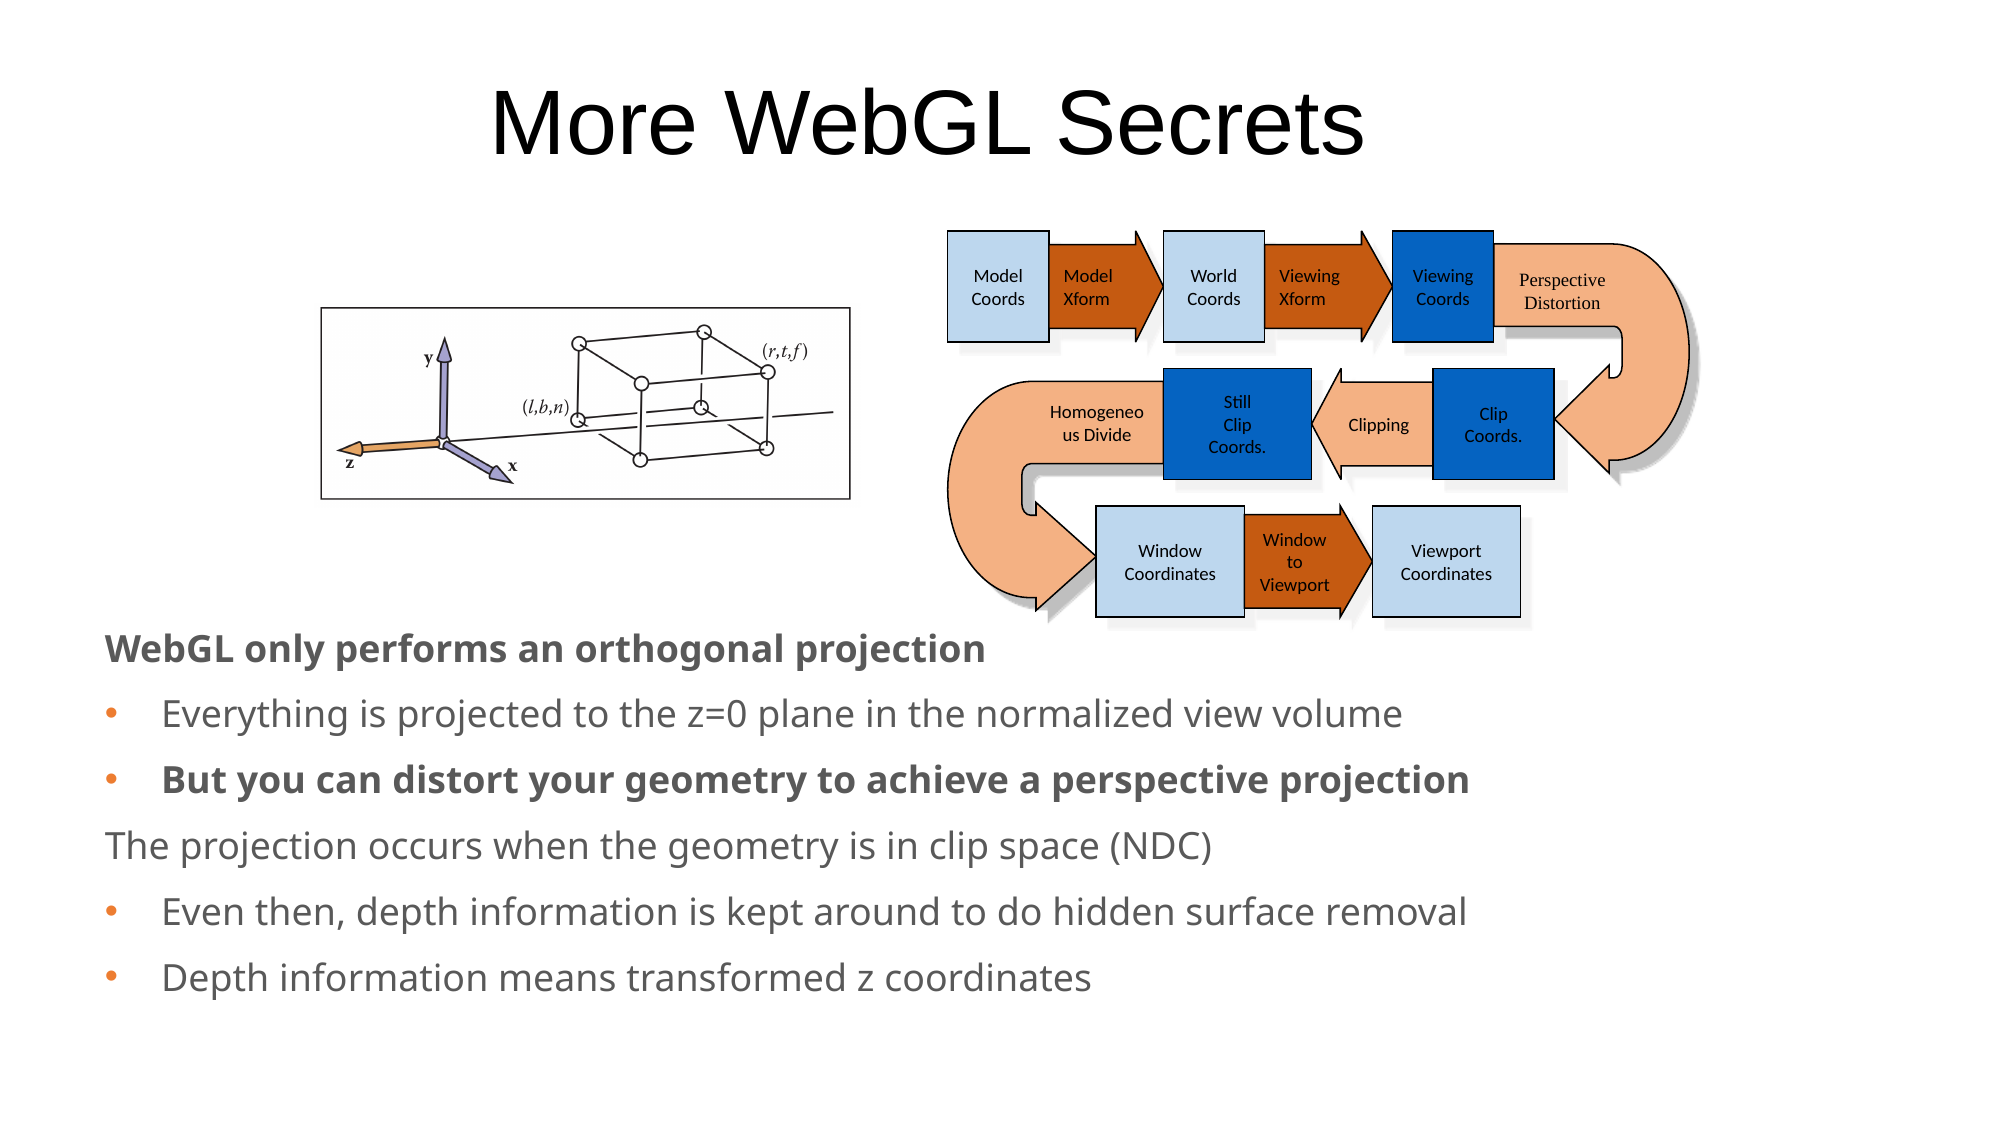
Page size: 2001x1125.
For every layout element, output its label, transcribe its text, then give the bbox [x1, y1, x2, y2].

picture [314, 303, 861, 509]
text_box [947, 230, 1690, 618]
title More WebGL Secrets [474, 37, 1588, 213]
text_box WebGL only performs an orthogonal projection Everything is projected to the z=0 plane in the normalized view volume But you can distort your geometry to achieve a perspective projection The projection occurs when the geometry is in clip space (NDC) Even then, depth information is kept around to do hidden surface removal Depth information means transformed z coordinates [89, 617, 1690, 991]
